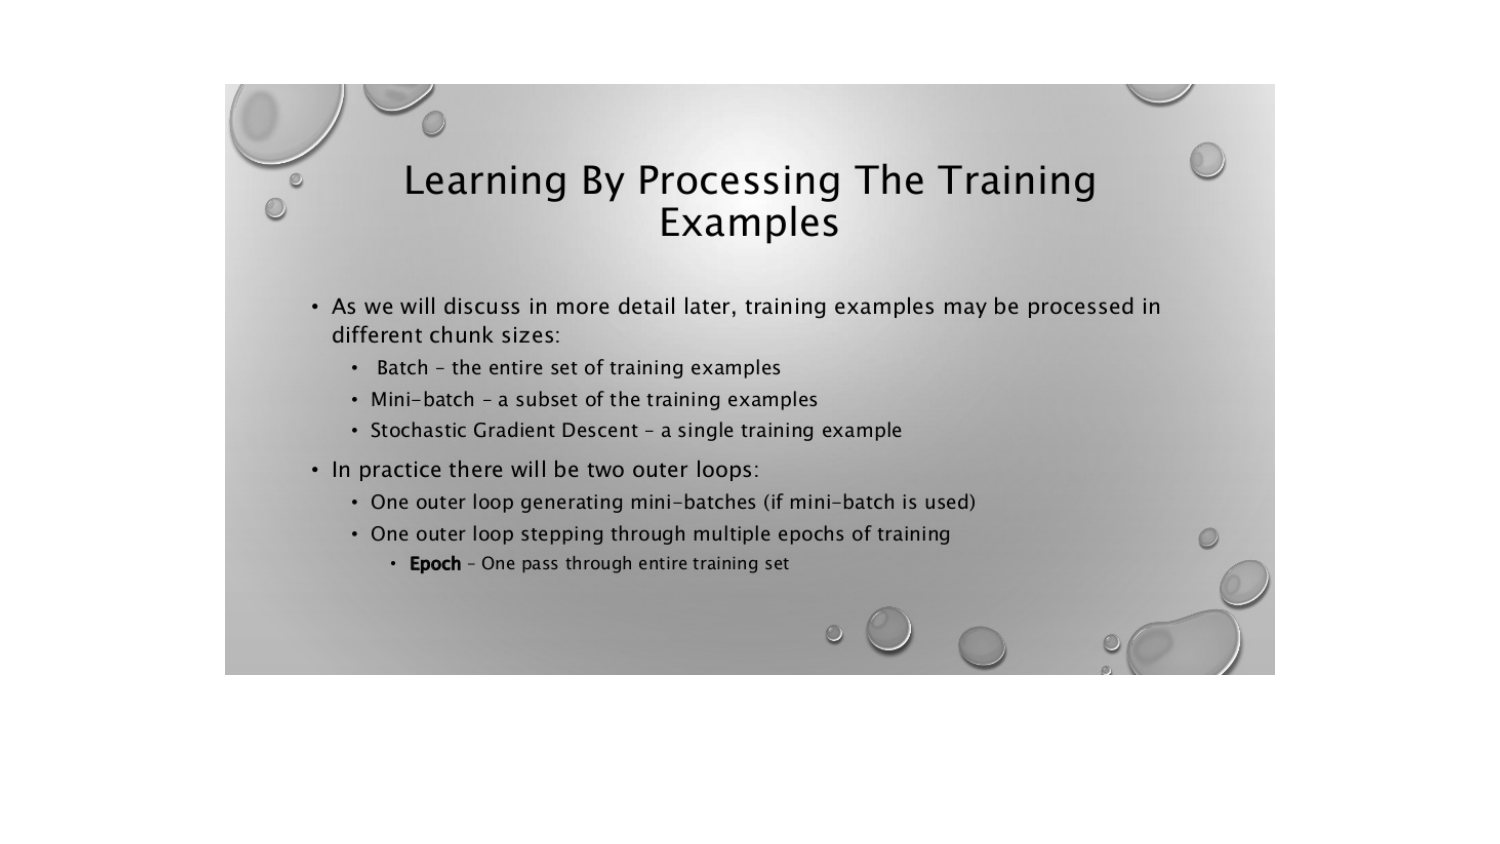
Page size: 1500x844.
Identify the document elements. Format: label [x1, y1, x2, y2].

picture [224, 84, 1276, 676]
